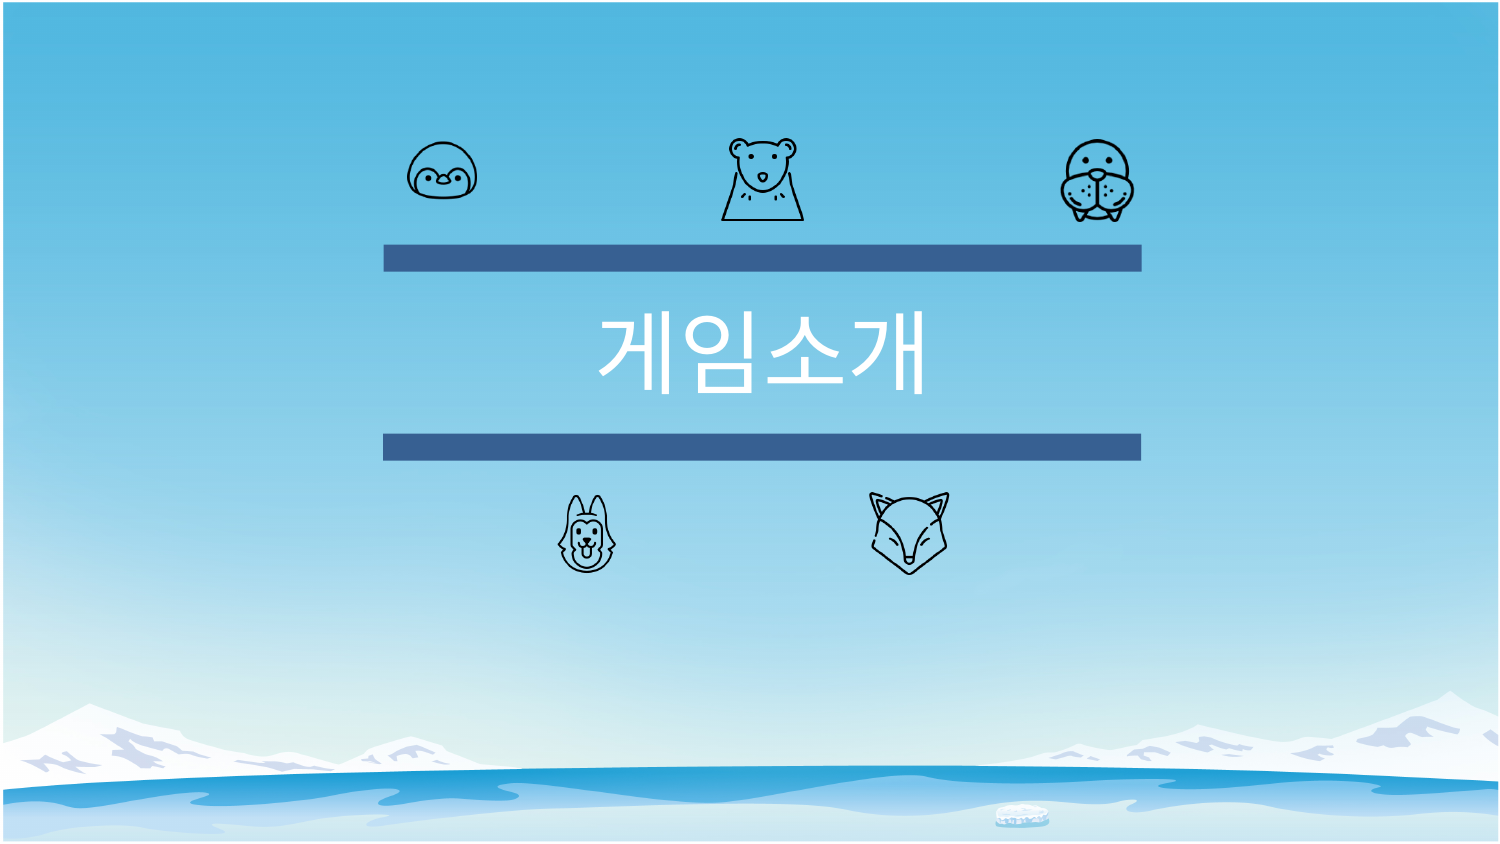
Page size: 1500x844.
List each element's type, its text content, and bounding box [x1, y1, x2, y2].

text_box [382, 243, 1144, 274]
text_box [381, 432, 1143, 463]
picture [0, 0, 1500, 844]
title 게임소개 [88, 280, 1439, 421]
